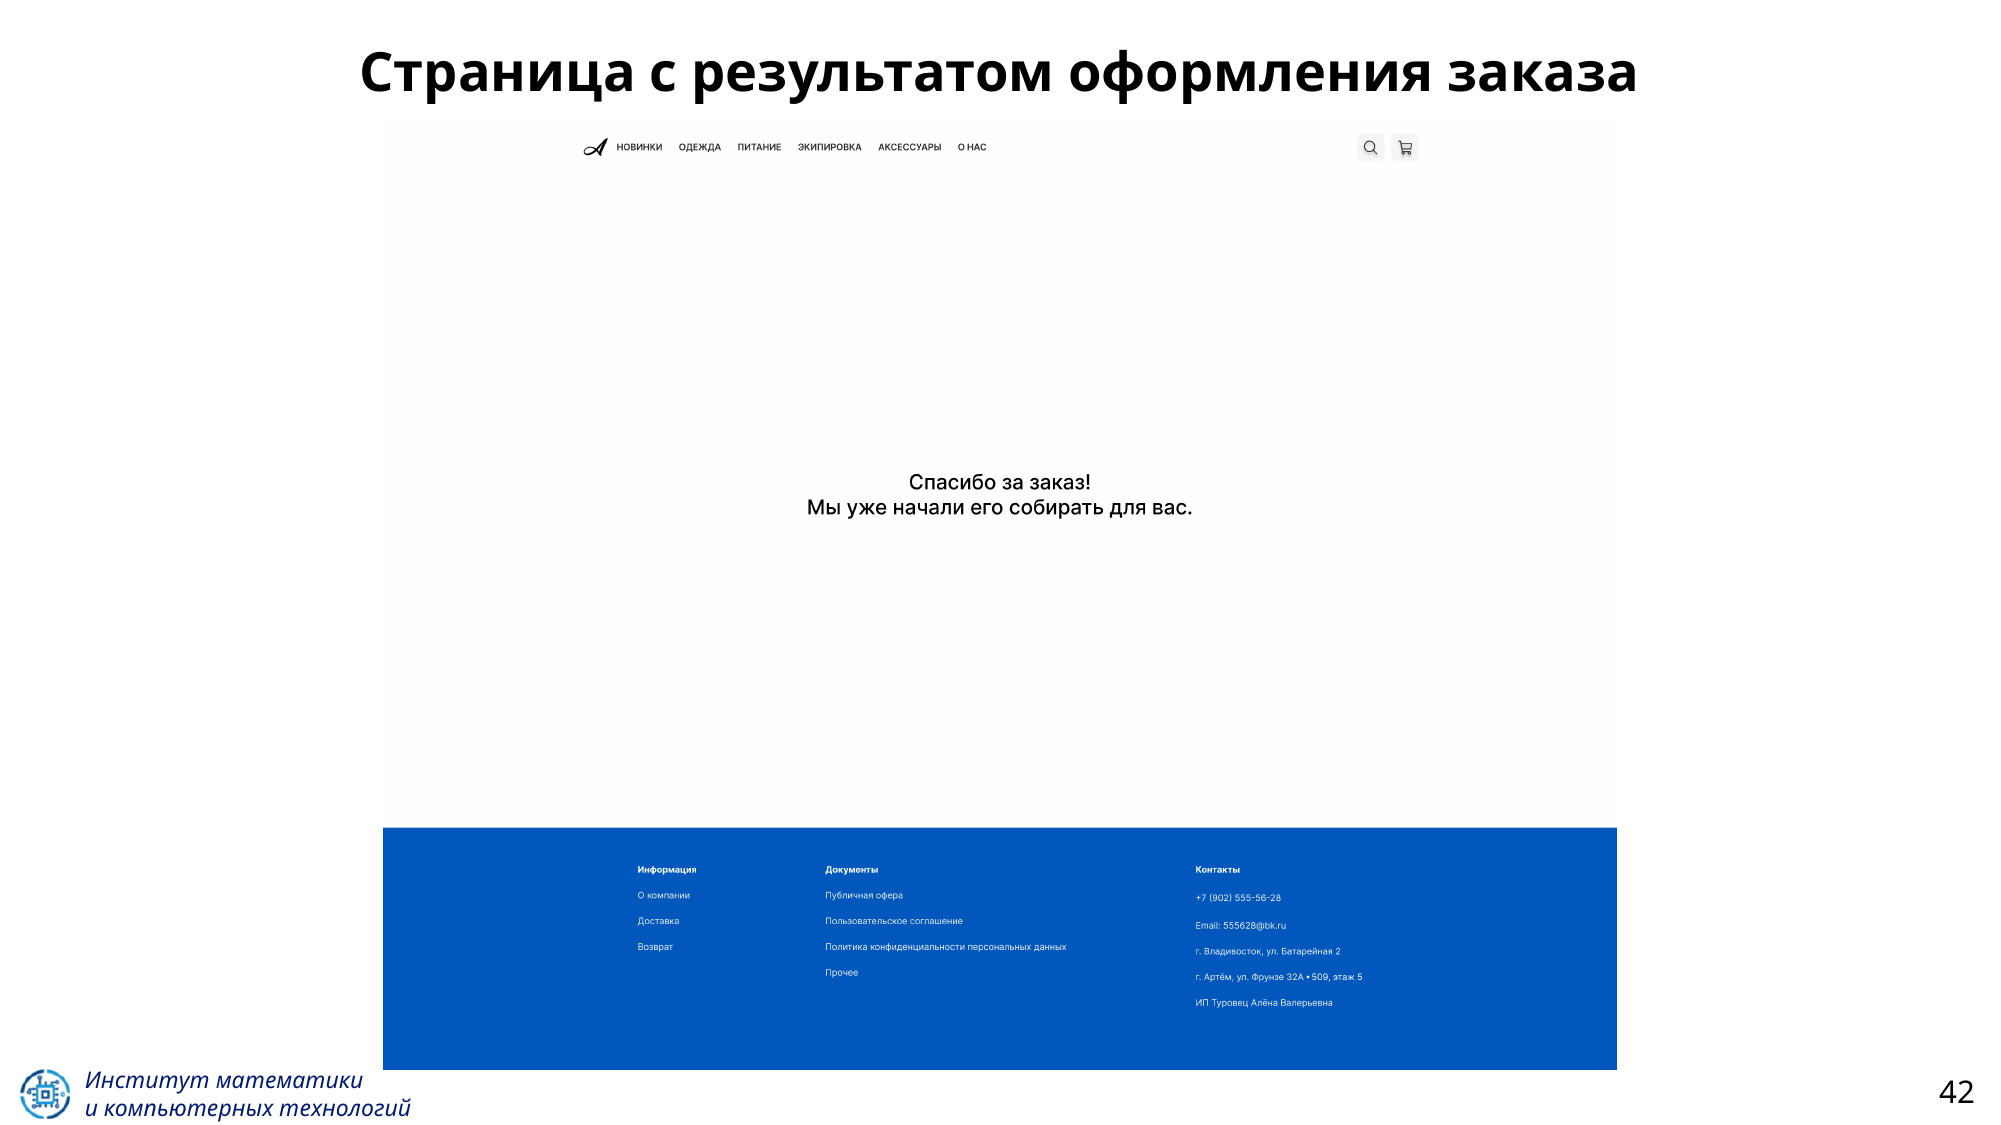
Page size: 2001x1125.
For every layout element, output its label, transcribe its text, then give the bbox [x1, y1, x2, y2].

text_box 42 [1919, 1063, 1988, 1125]
text_box Страница с результатом оформления заказа [0, 21, 2000, 117]
picture [382, 116, 1617, 1070]
picture [20, 1069, 70, 1119]
text_box Институт математики и компьютерных технологий [69, 1058, 1071, 1125]
